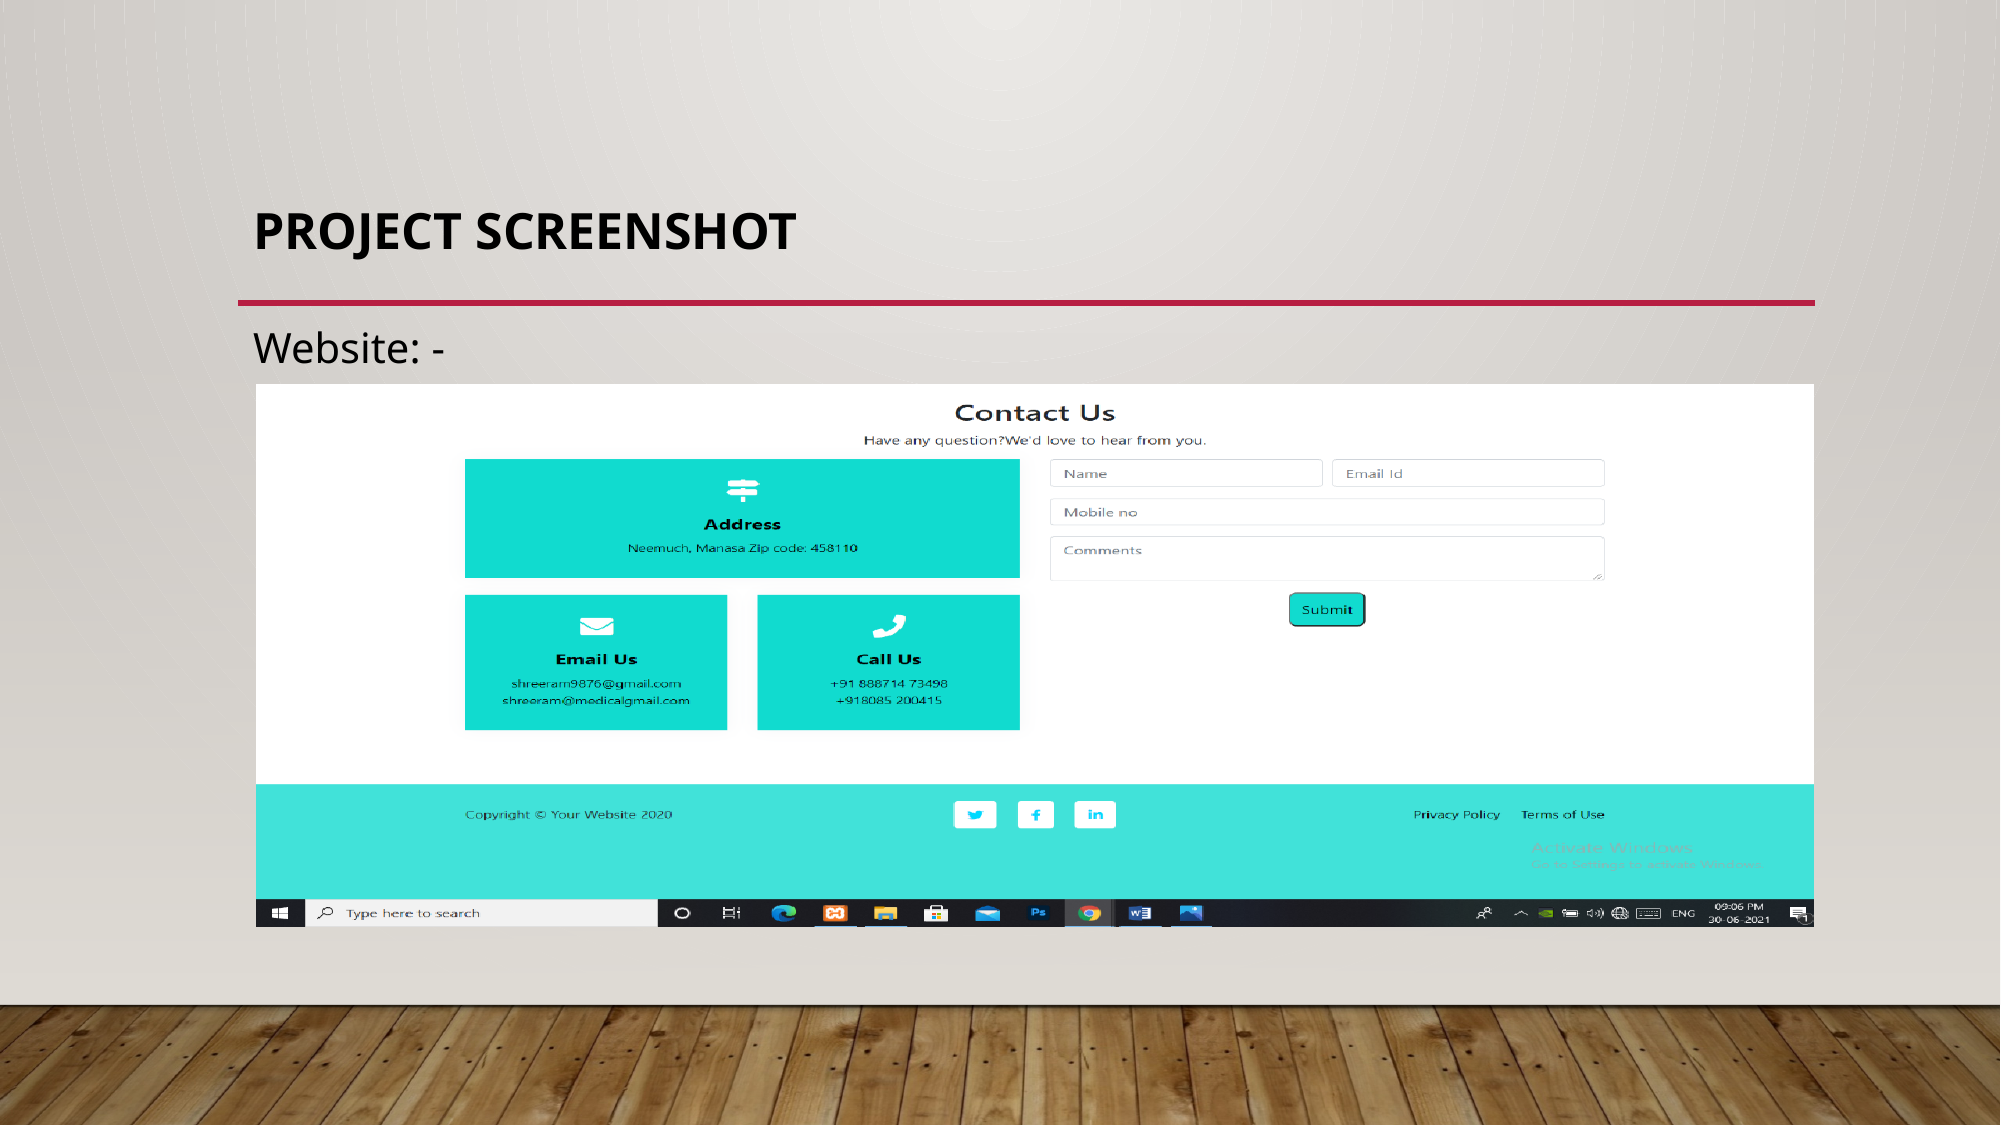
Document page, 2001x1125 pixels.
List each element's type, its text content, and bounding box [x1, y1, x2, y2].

picture [255, 384, 1814, 927]
title PROJECT SCREENSHOT [238, 198, 1814, 304]
list Website: - [238, 304, 1814, 1053]
picture [0, 1005, 2000, 1125]
